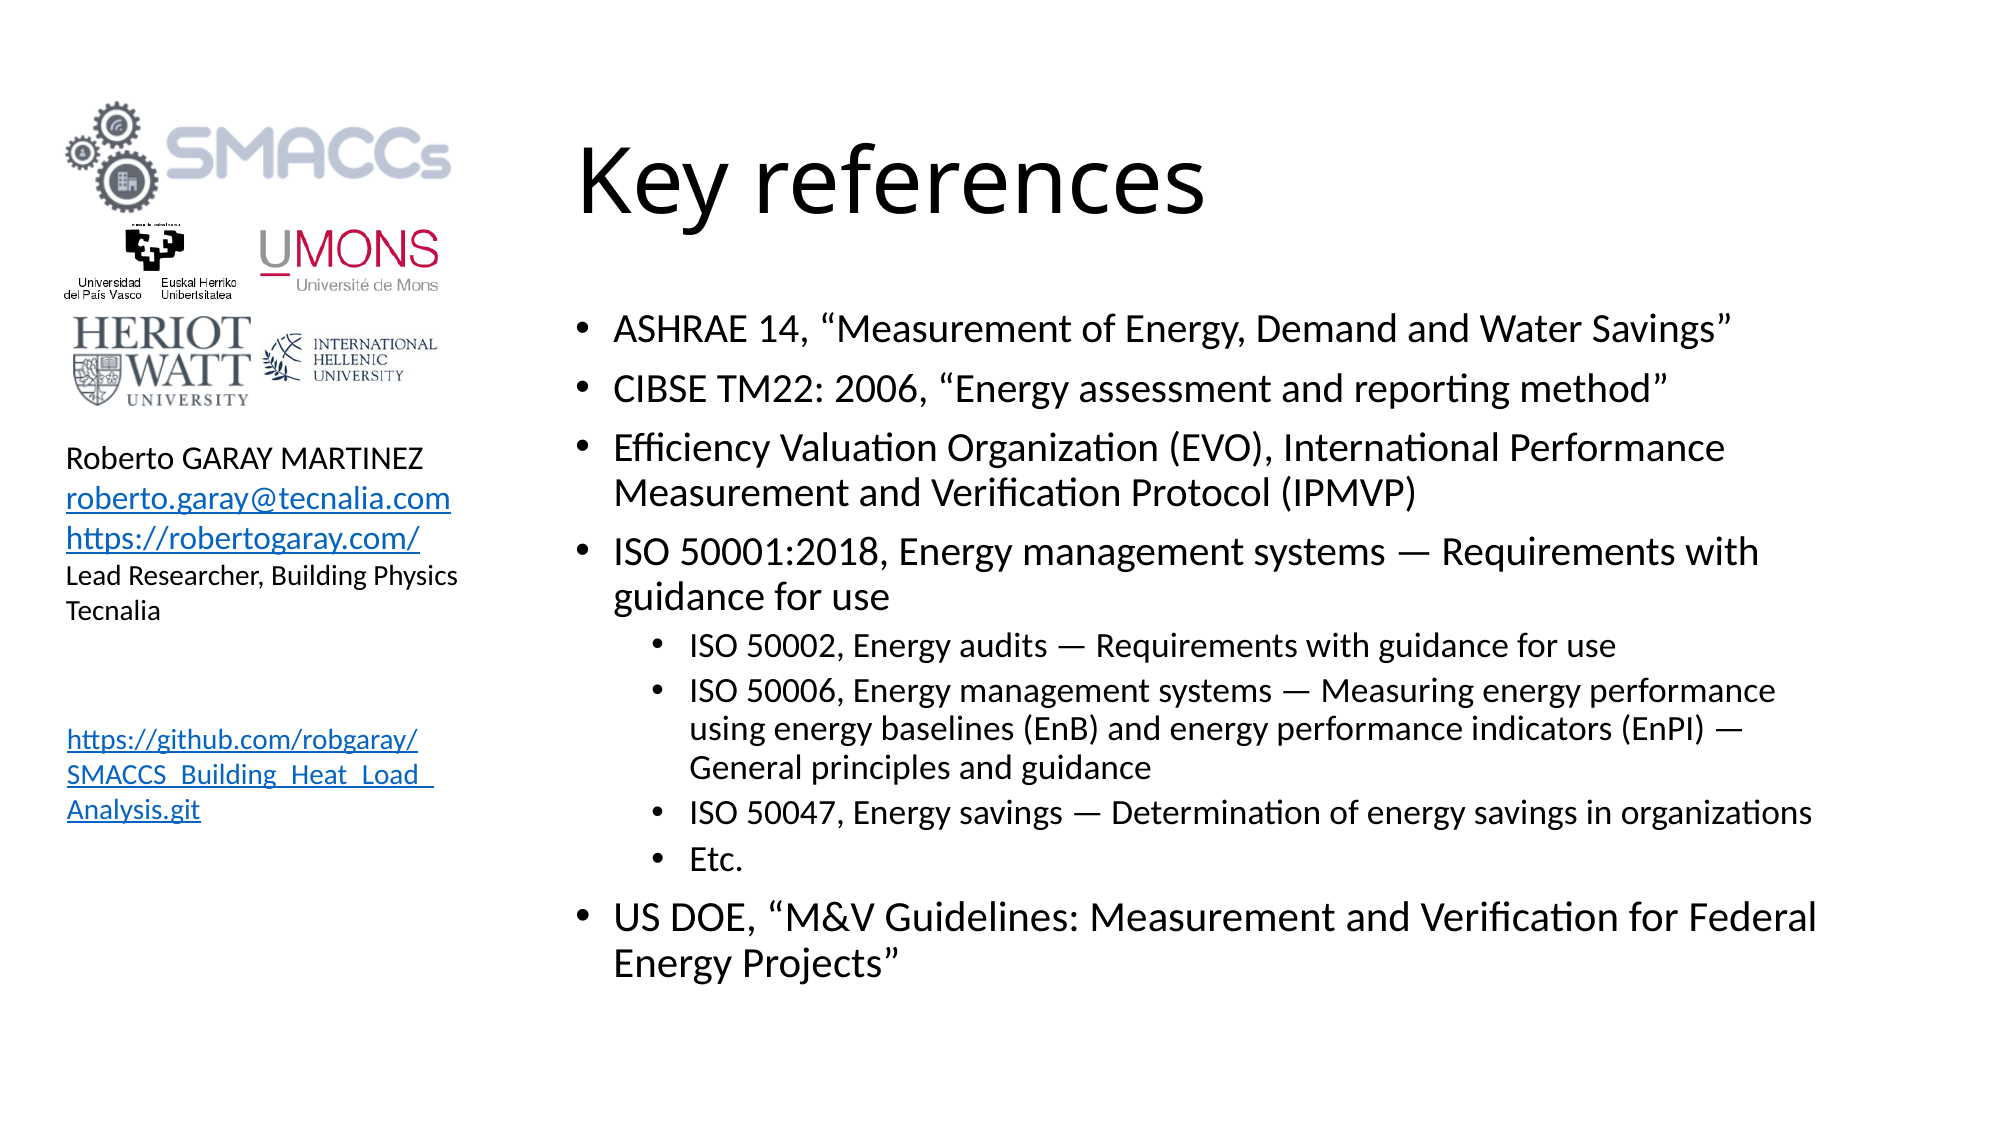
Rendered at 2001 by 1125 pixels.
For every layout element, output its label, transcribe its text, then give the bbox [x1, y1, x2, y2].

picture [260, 324, 438, 390]
list ASHRAE 14, “Measurement of Energy, Demand and Water Savings” CIBSE TM22: 2006, “Energy assessment and reporting method” Efficiency Valuation Organization (EVO), International Performance Measurement and Verification Protocol (IPMVP) ISO 50001:2018, Energy management systems — Requirements with guidance for use ISO 50002, Energy audits — Requirements with guidance for use ISO 50006, Energy management systems — Measuring energy performance using energy baselines (EnB) and energy performance indicators (EnPI) — General principles and guidance ISO 50047, Energy savings — Determination of energy savings in organizations Etc. US DOE, “M&V Guidelines: Measurement and Verification for Federal Energy Projects” [560, 299, 1863, 1014]
picture [62, 218, 240, 307]
title Key references [560, 91, 1863, 278]
picture [260, 229, 438, 291]
picture [73, 316, 251, 406]
